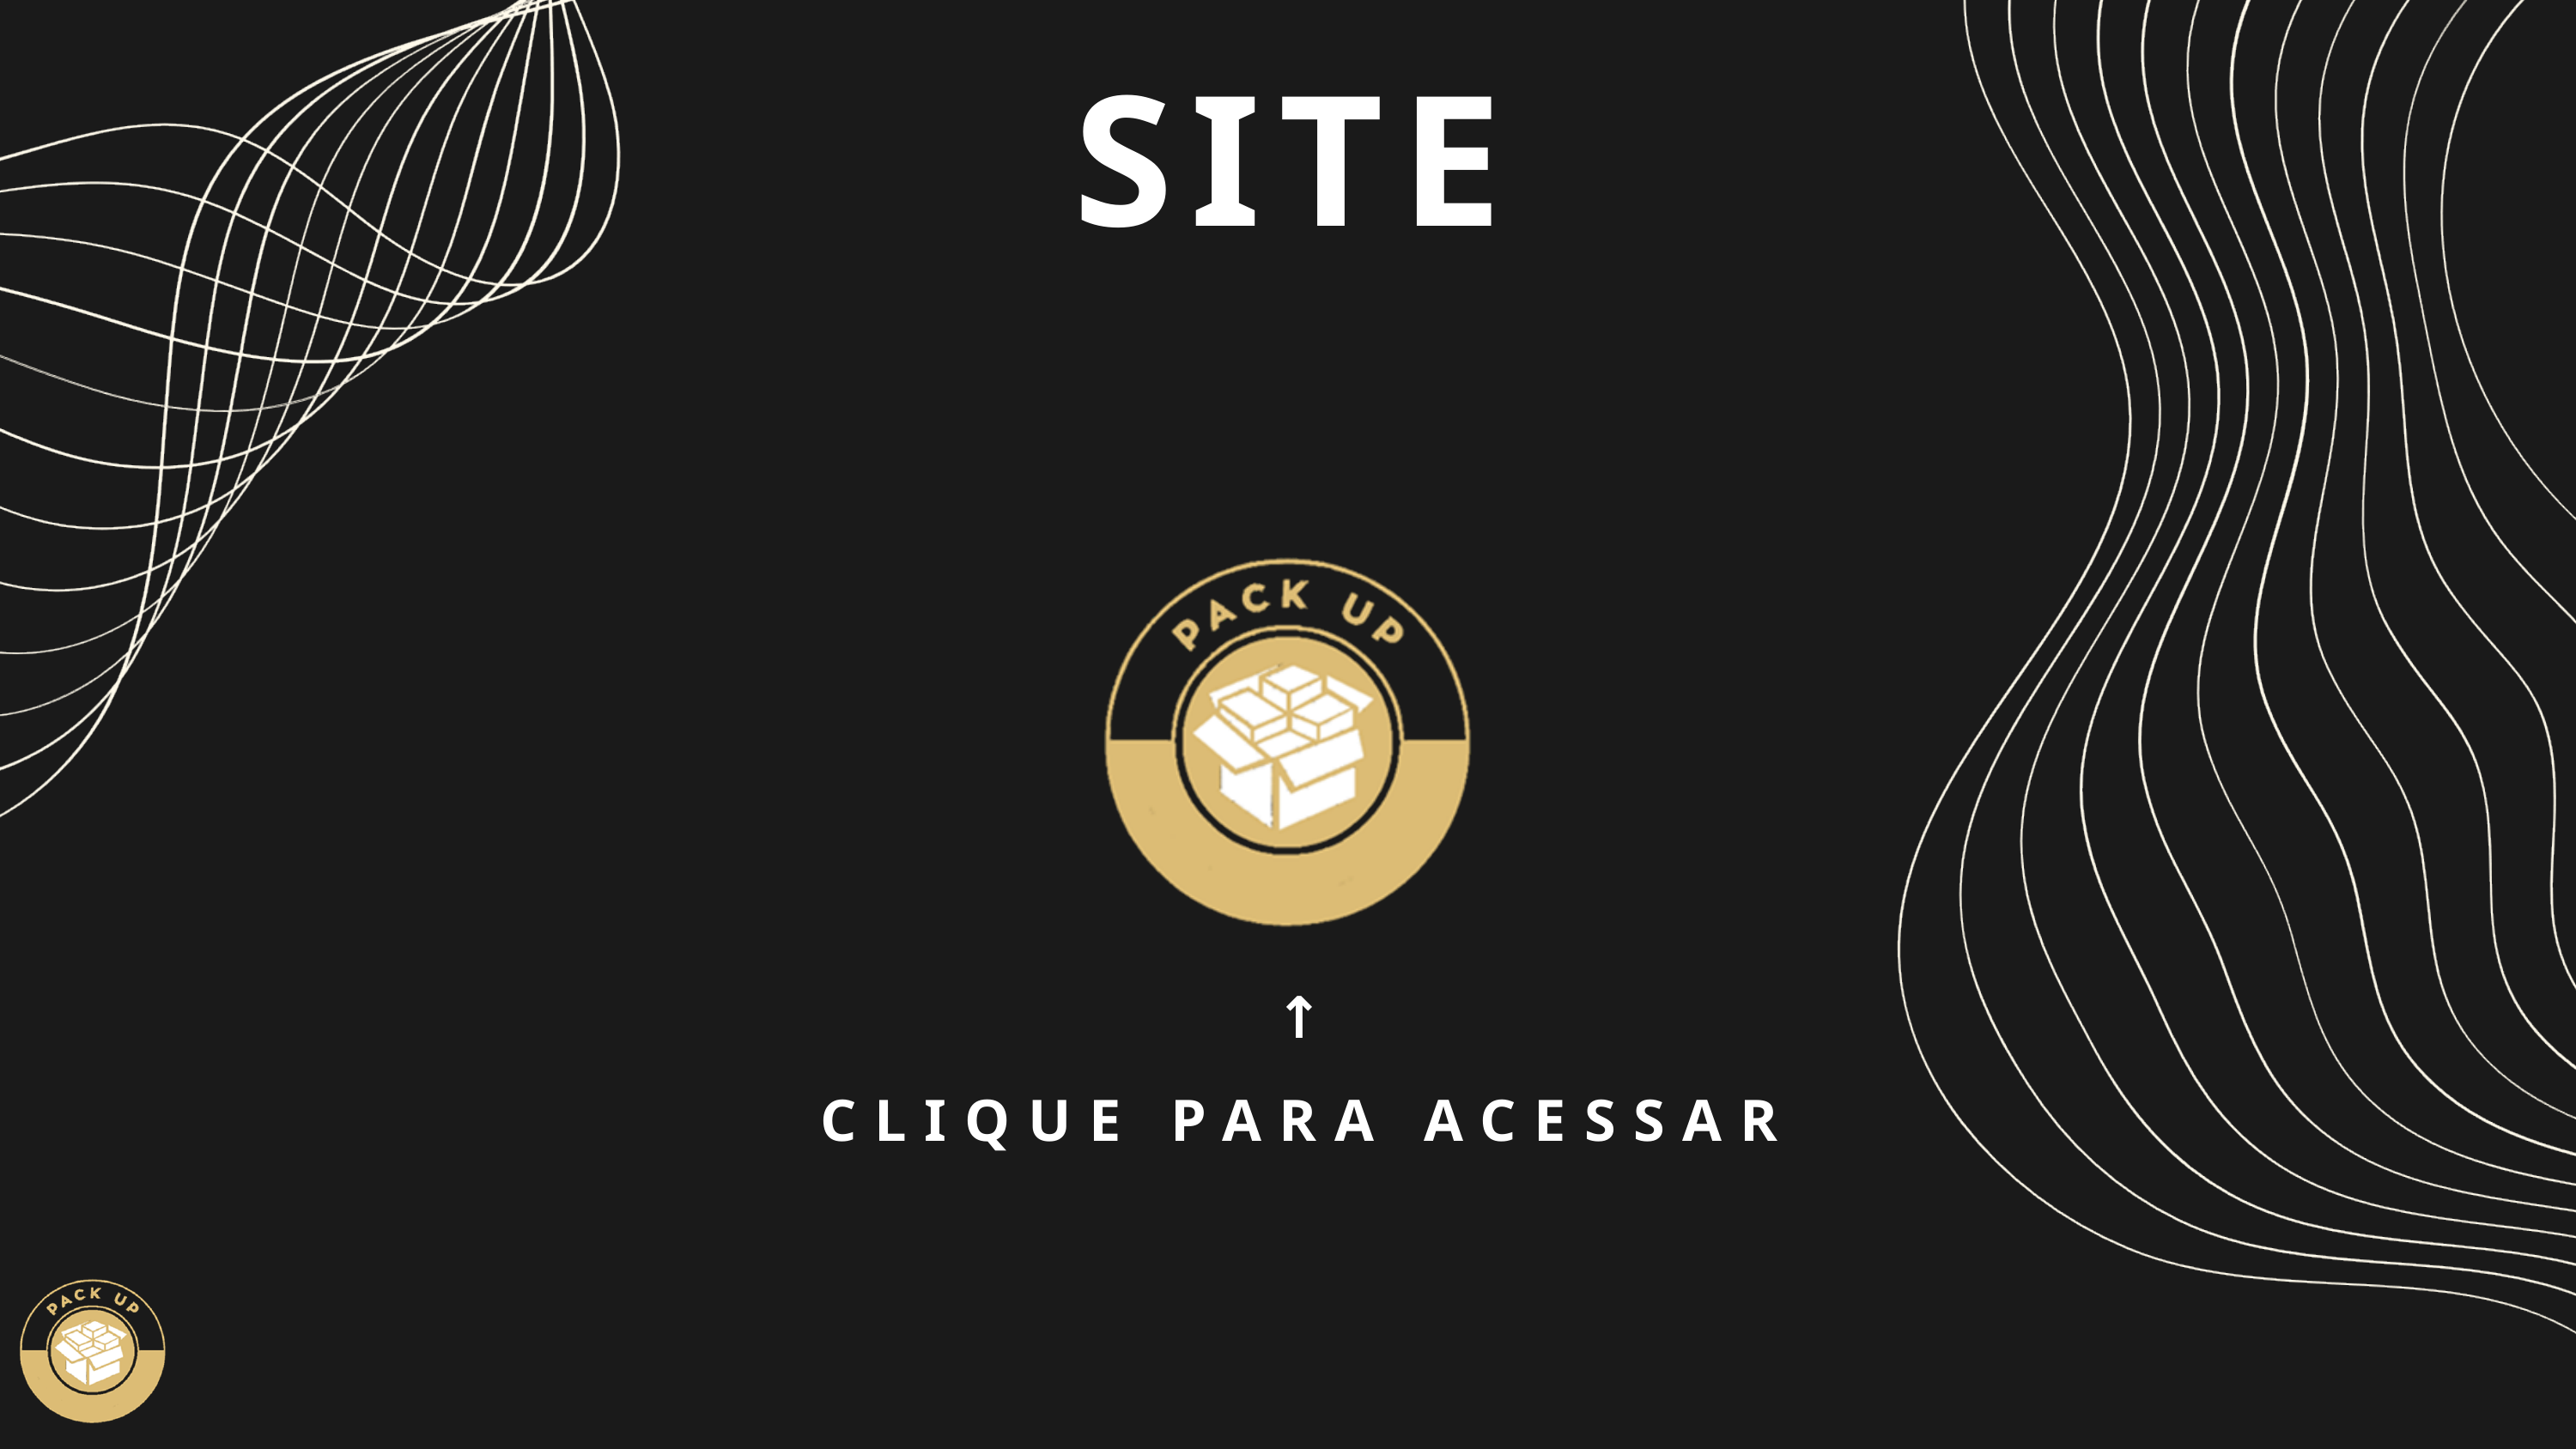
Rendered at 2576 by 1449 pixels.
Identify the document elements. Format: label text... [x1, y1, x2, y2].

text_box [0, 0, 1081, 844]
text_box SITE [439, 13, 1893, 263]
text_box [1003, 456, 1573, 947]
text_box [0, 1239, 207, 1449]
text_box [1893, 0, 2576, 1449]
text_box ↑ CLIQUE PARA ACESSAR [461, 947, 2137, 1153]
